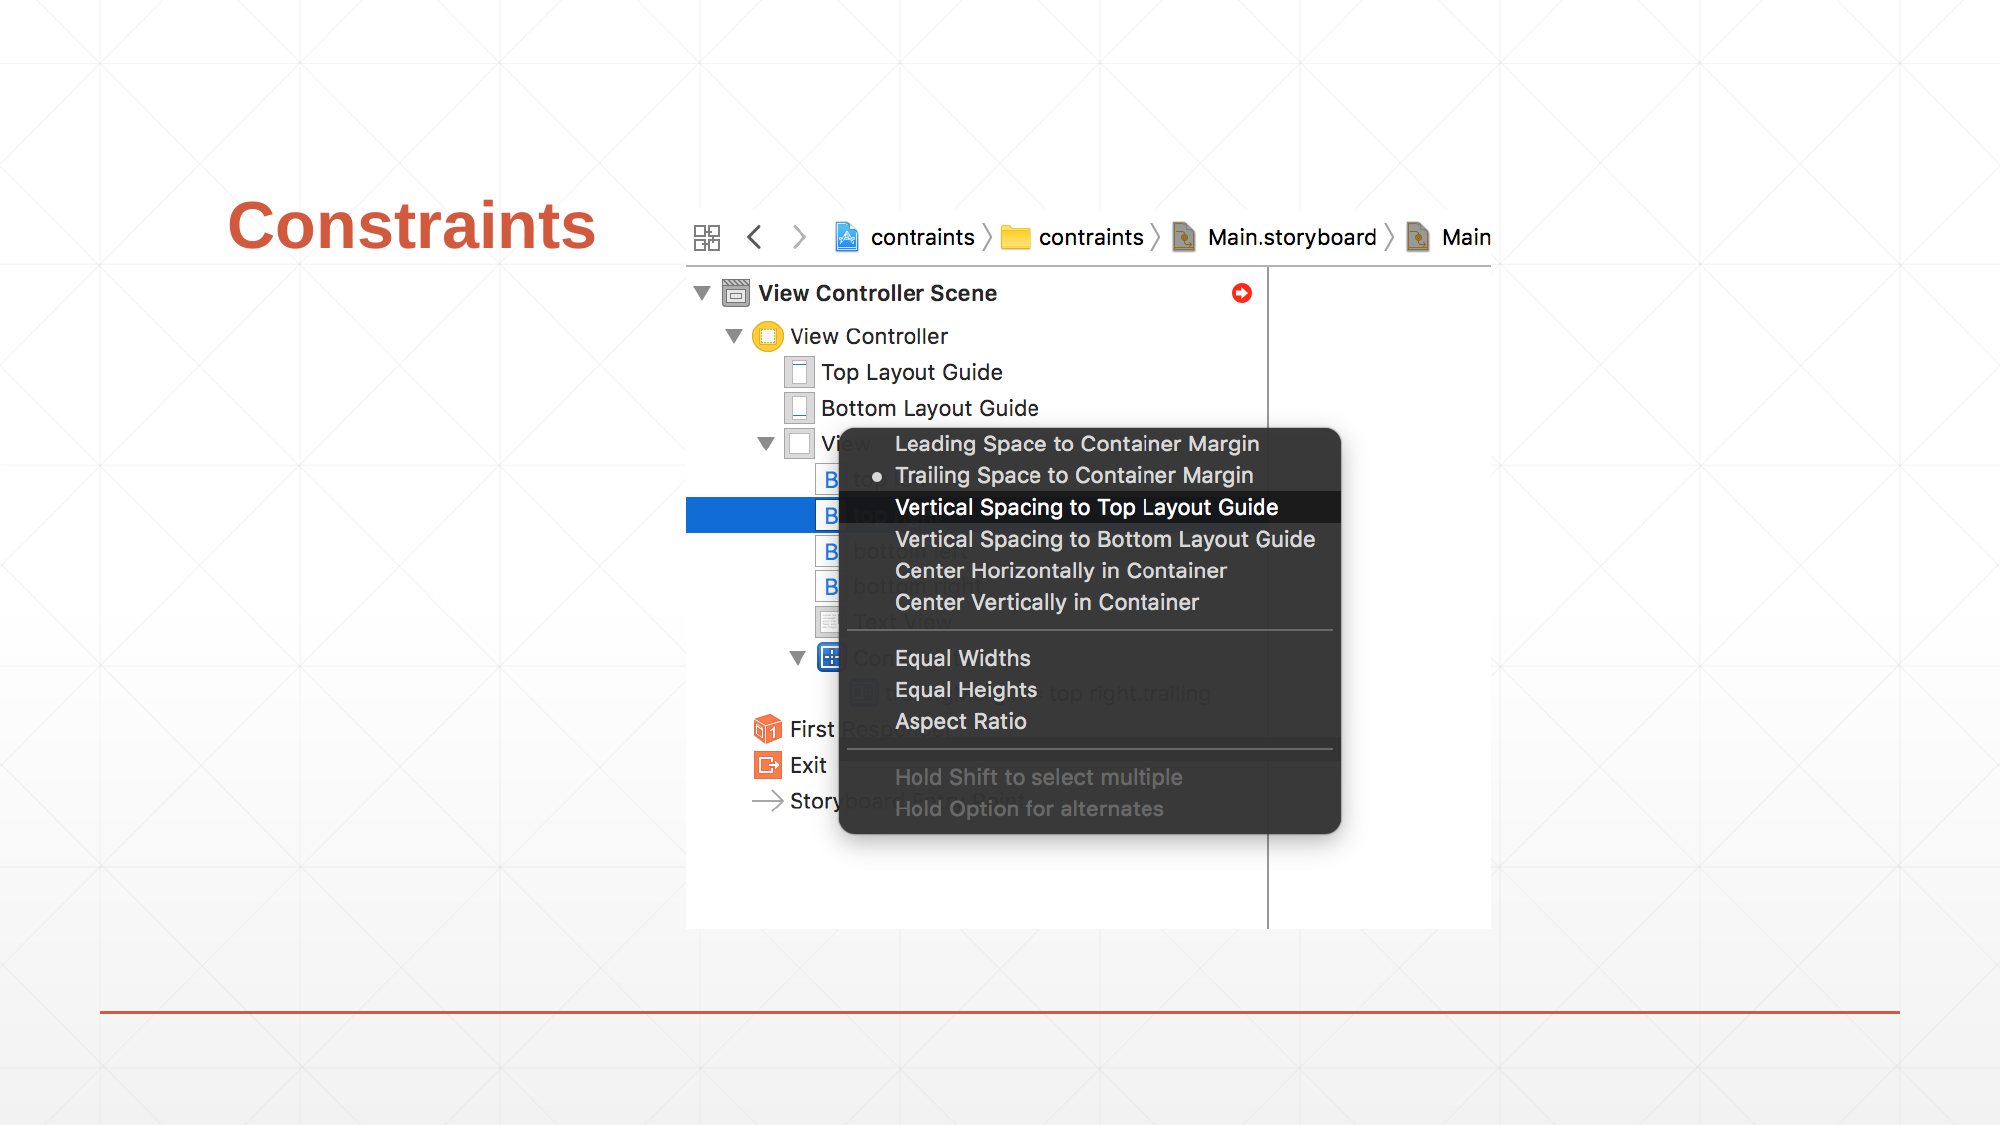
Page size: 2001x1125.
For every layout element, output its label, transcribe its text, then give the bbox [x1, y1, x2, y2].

title Constraints [212, 82, 1788, 271]
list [686, 209, 1491, 929]
